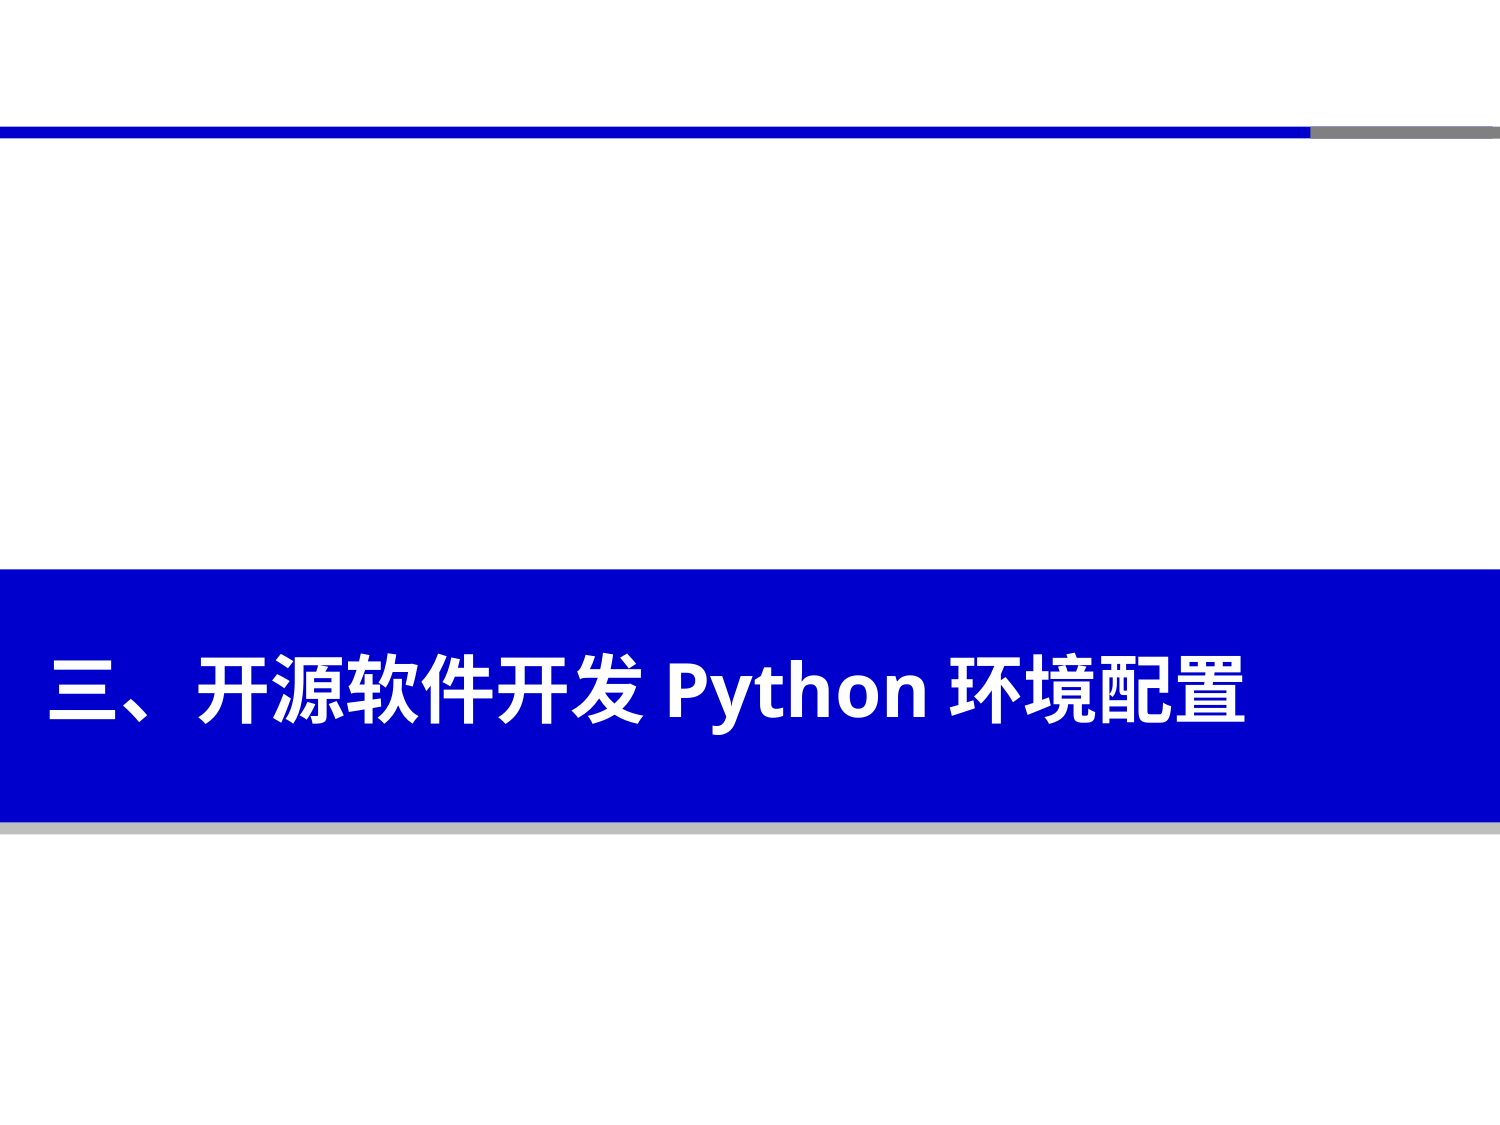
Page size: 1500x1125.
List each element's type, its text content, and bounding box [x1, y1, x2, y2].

text_box [0, 569, 1500, 822]
text_box [0, 822, 1500, 835]
text_box 三、开源软件开发Python环境配置 [30, 634, 1467, 740]
